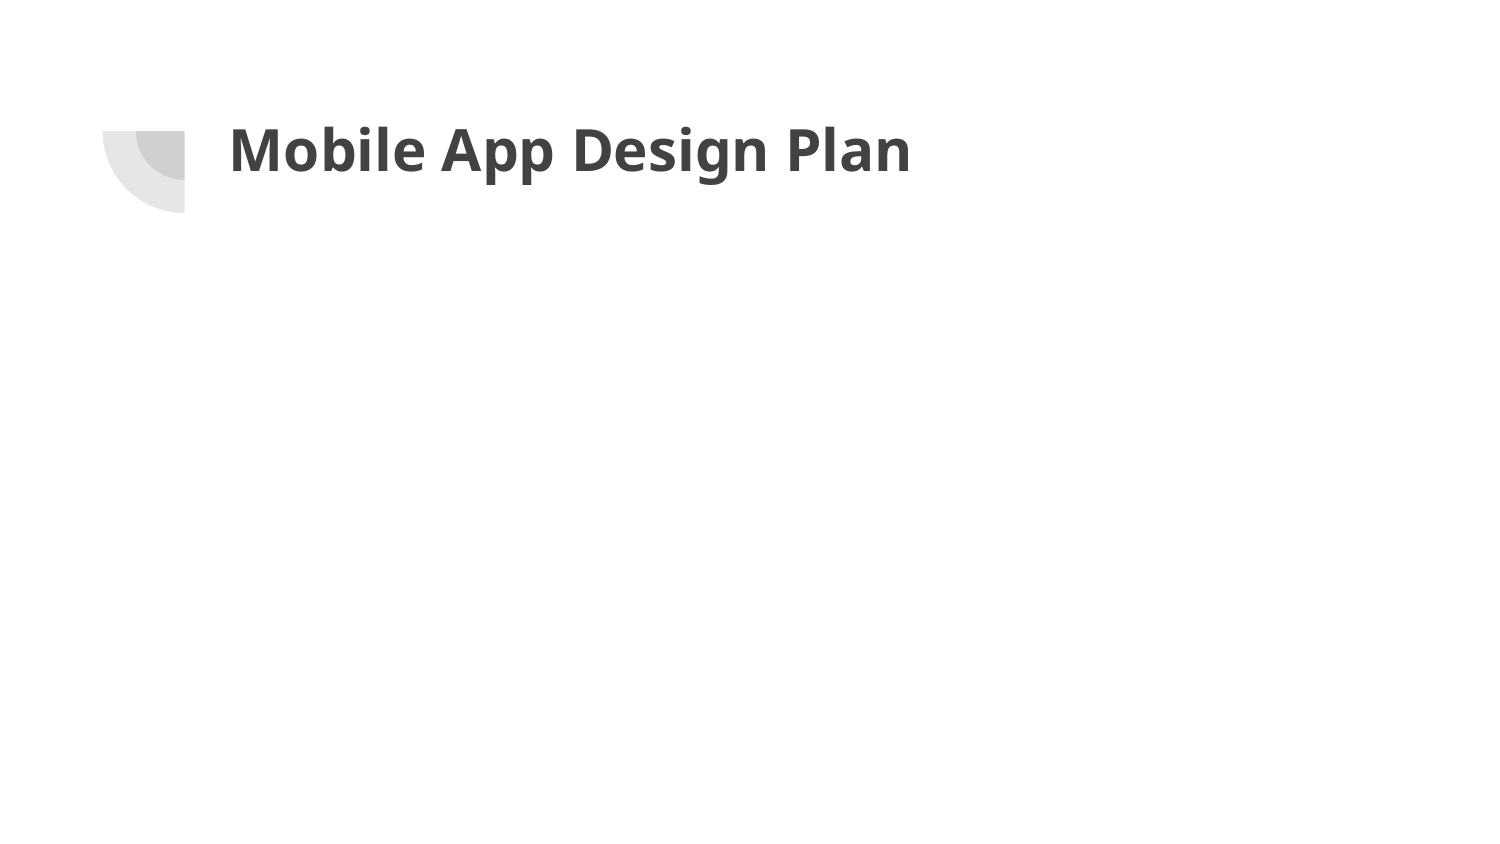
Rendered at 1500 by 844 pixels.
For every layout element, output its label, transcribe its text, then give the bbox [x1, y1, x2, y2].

title Mobile App Design Plan [213, 98, 1045, 359]
